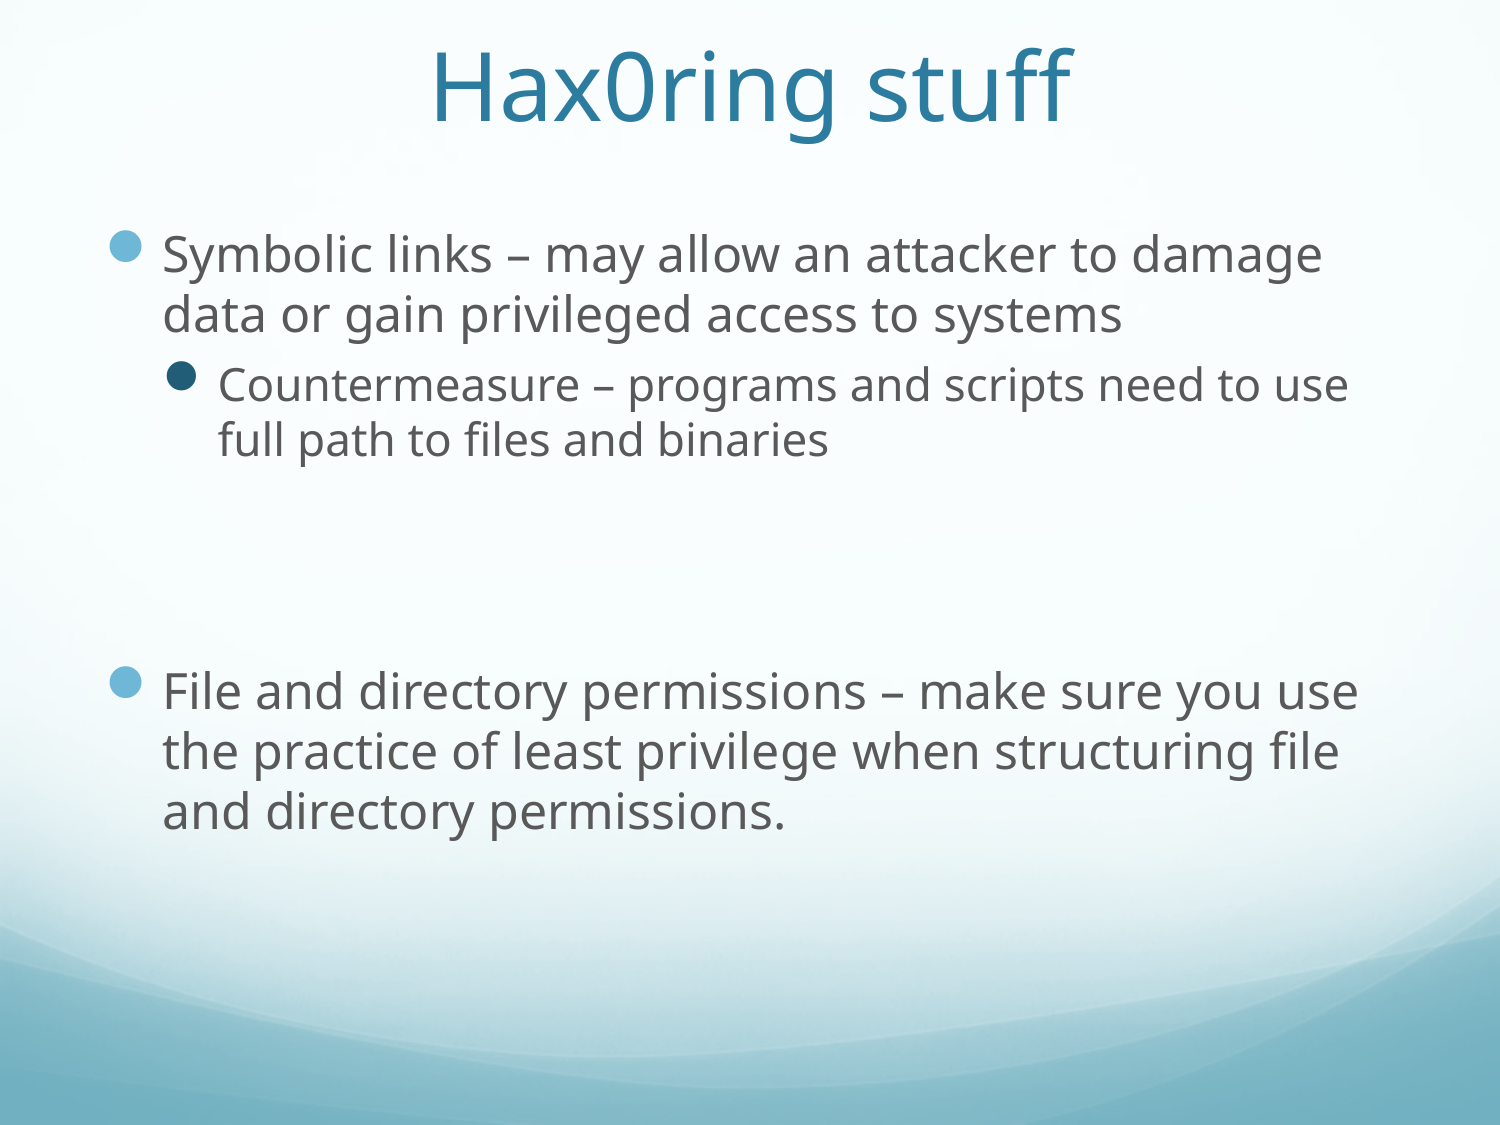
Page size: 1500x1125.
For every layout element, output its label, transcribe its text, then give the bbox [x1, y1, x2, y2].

title Hax0ring stuff [90, 37, 1410, 148]
list Symbolic links – may allow an attacker to damage data or gain privileged access to systems Countermeasure – programs and scripts need to use full path to files and binaries File and directory permissions – make sure you use the practice of least privilege when structuring file and directory permissions. [90, 215, 1410, 1024]
